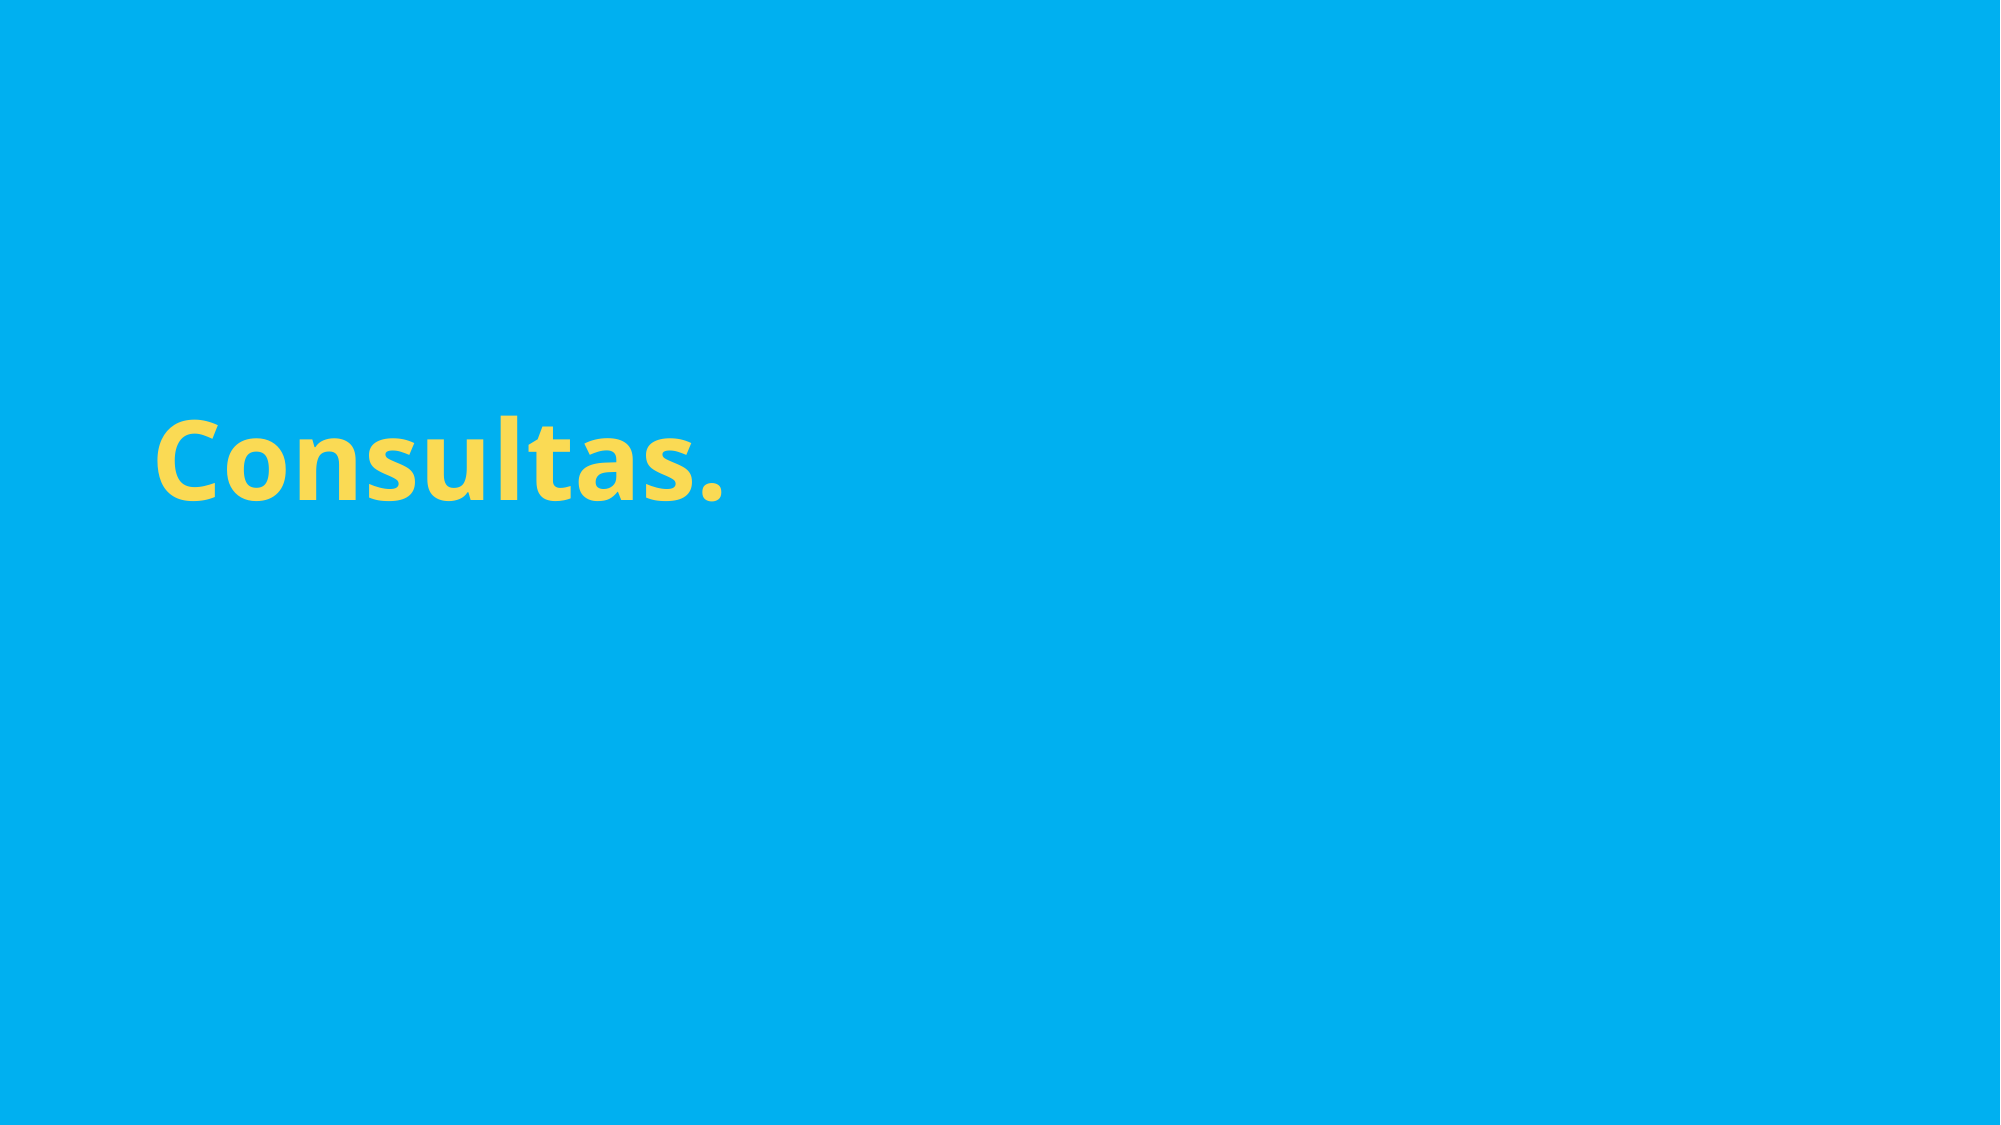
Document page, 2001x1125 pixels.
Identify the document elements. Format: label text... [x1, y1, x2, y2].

text_box Consultas. [131, 369, 1692, 668]
